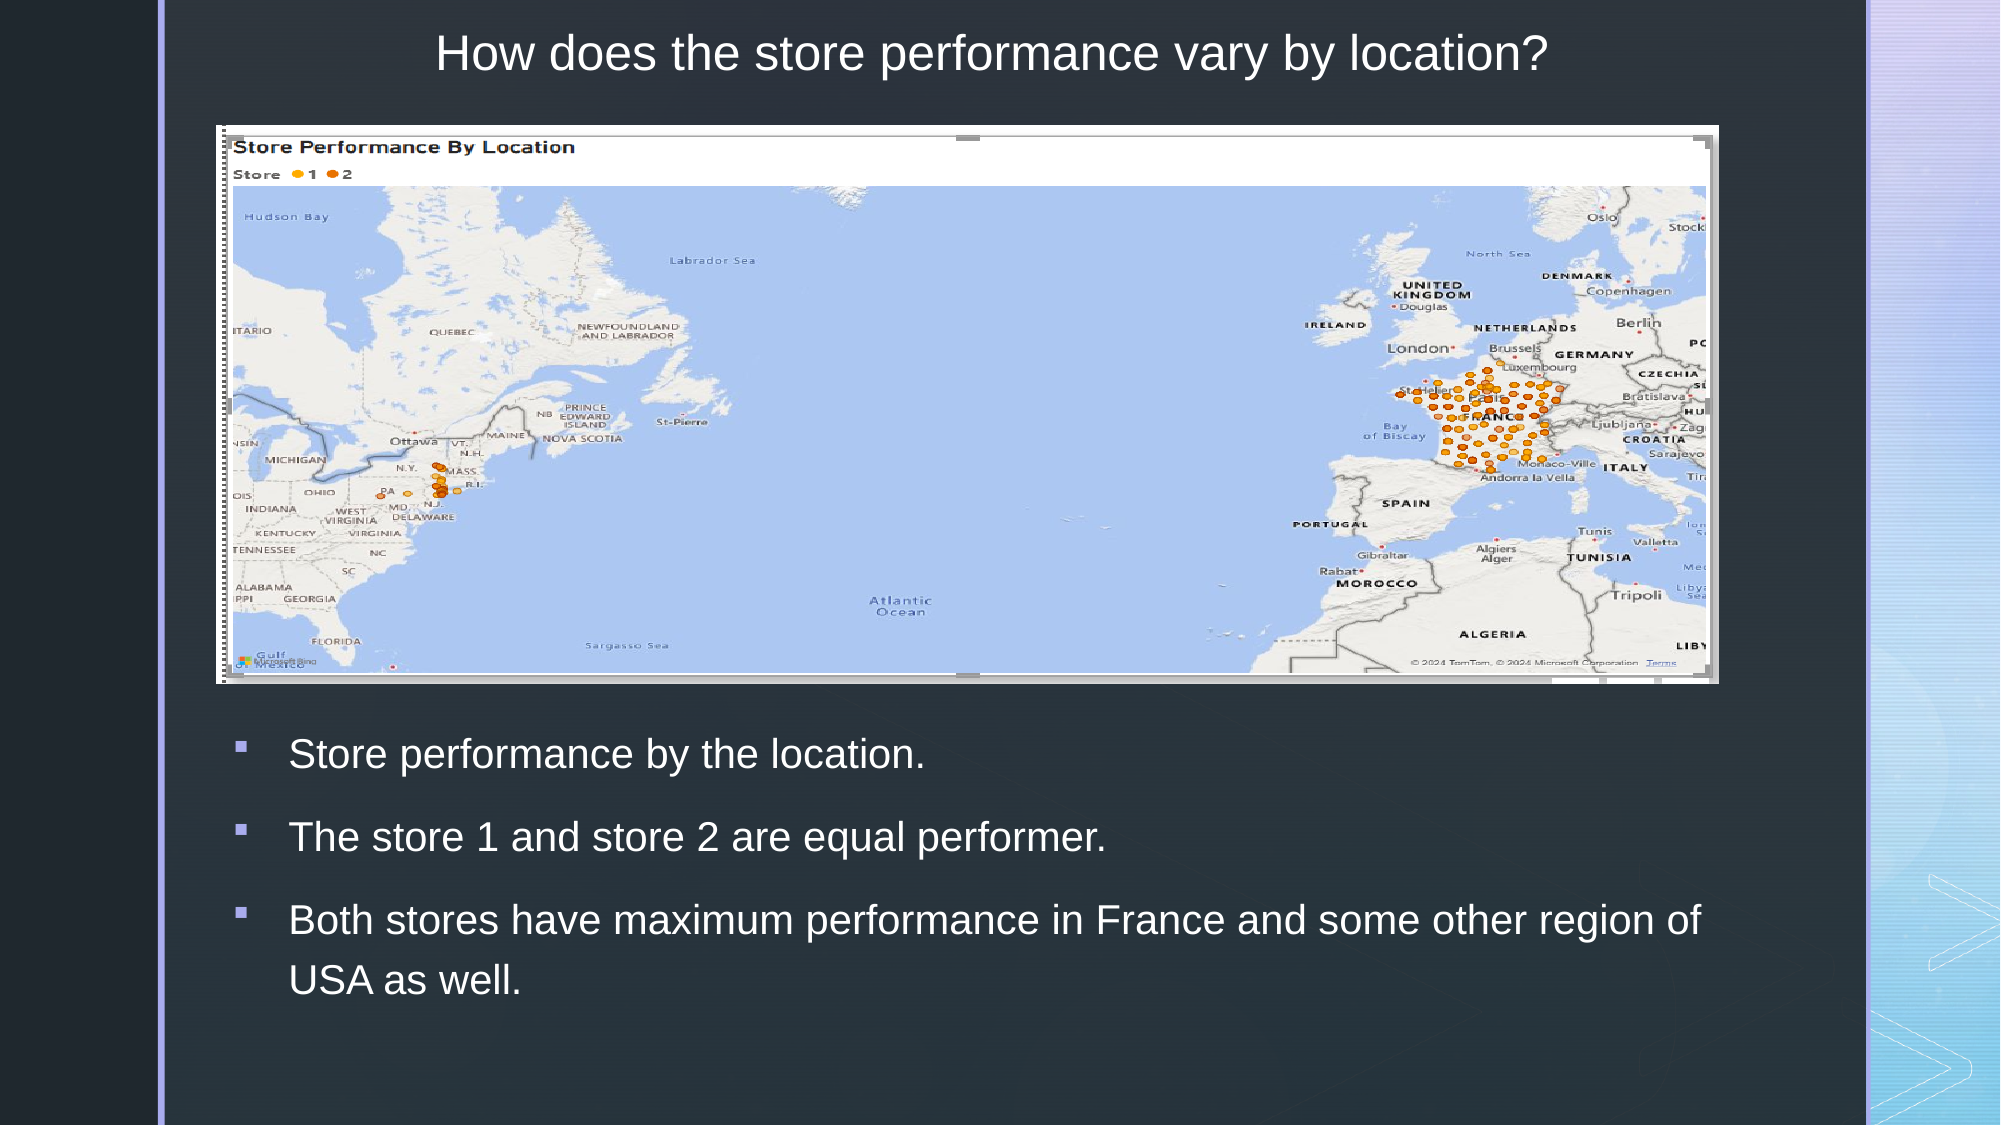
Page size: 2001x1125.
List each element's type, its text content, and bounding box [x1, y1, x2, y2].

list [216, 125, 1719, 684]
picture [1871, 0, 2001, 1125]
title How does the store performance vary by location? [340, 20, 1645, 125]
list Store performance by the location. The store 1 and store 2 are equal performer. Both stores have maximum performance in France and some other region of USA as well. [216, 709, 1719, 1087]
